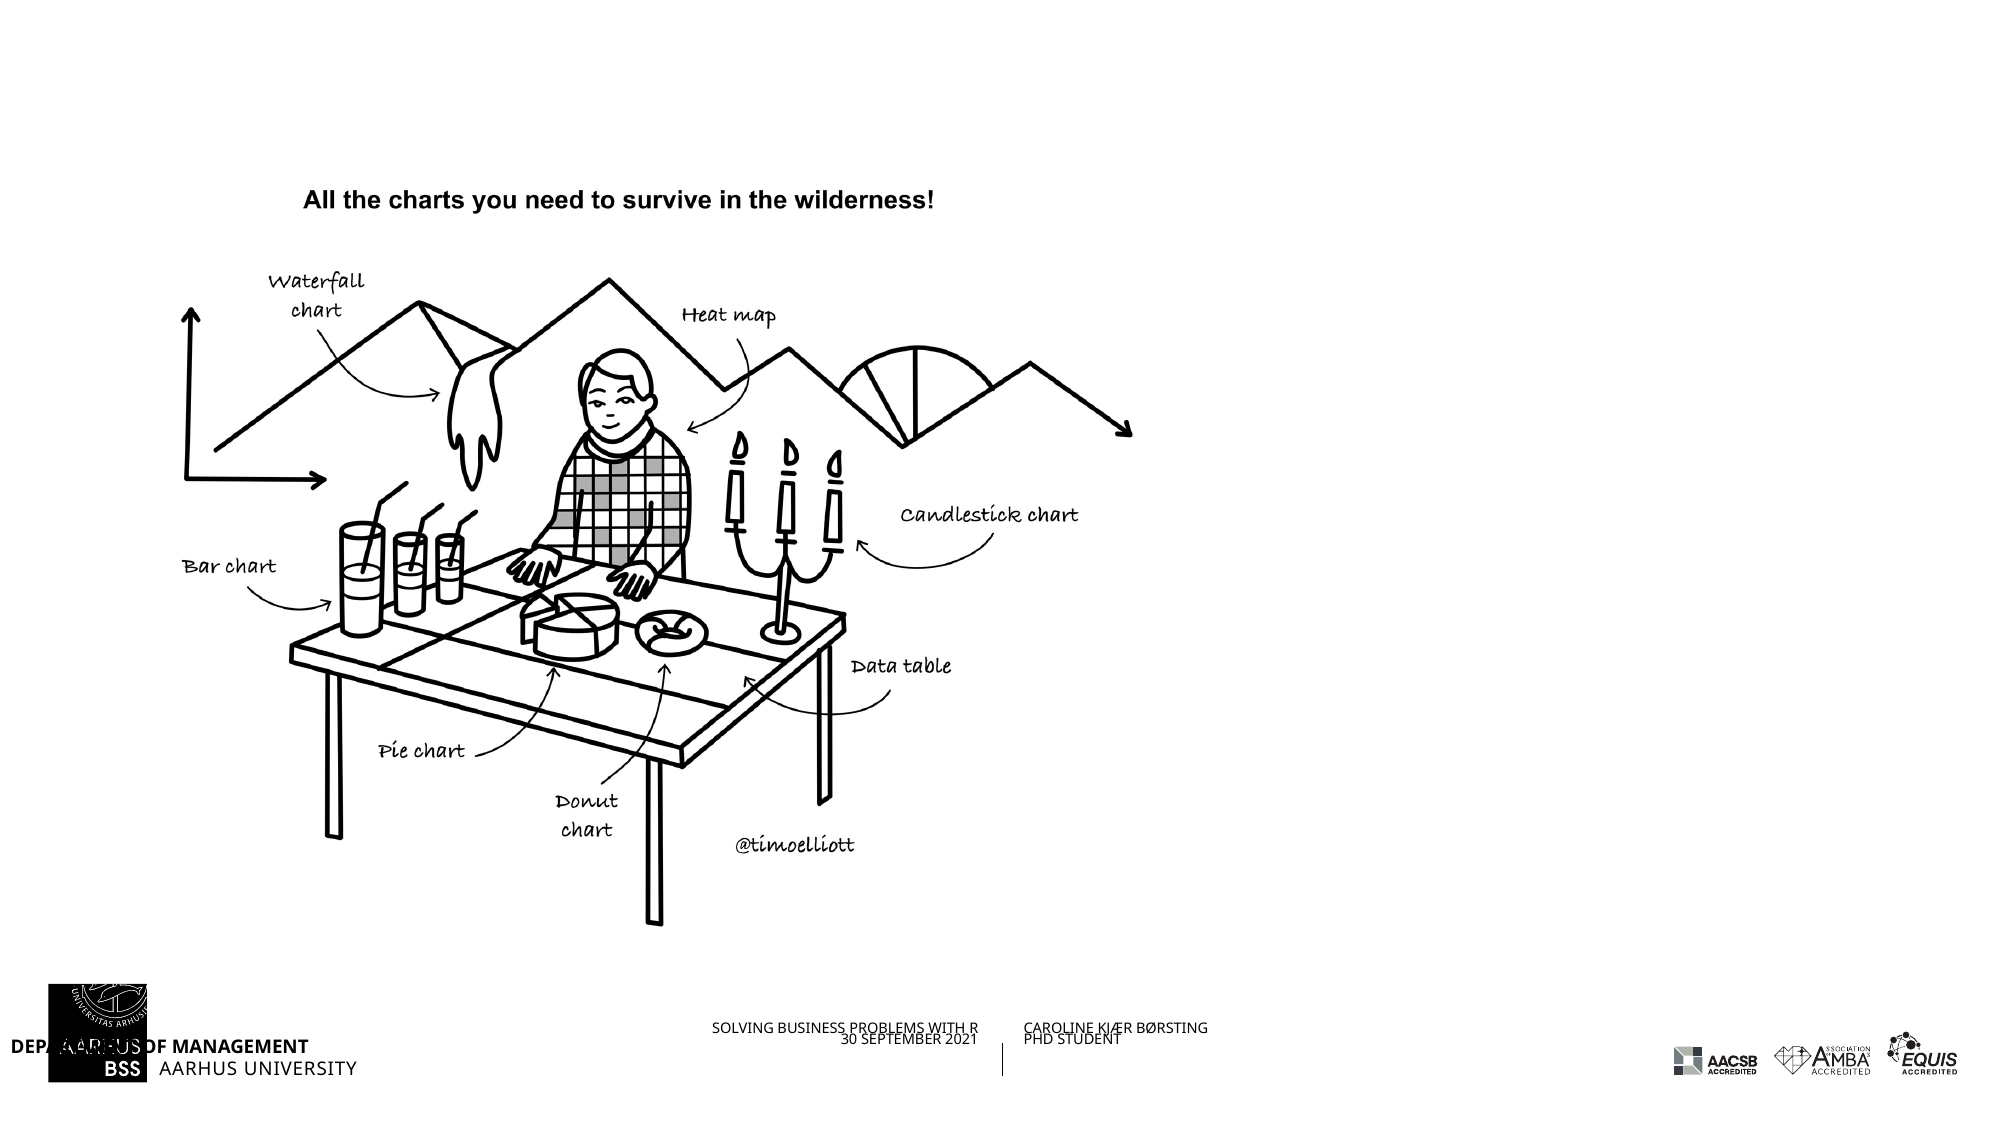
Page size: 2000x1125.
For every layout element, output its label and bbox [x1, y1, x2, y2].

list [47, 131, 1171, 975]
